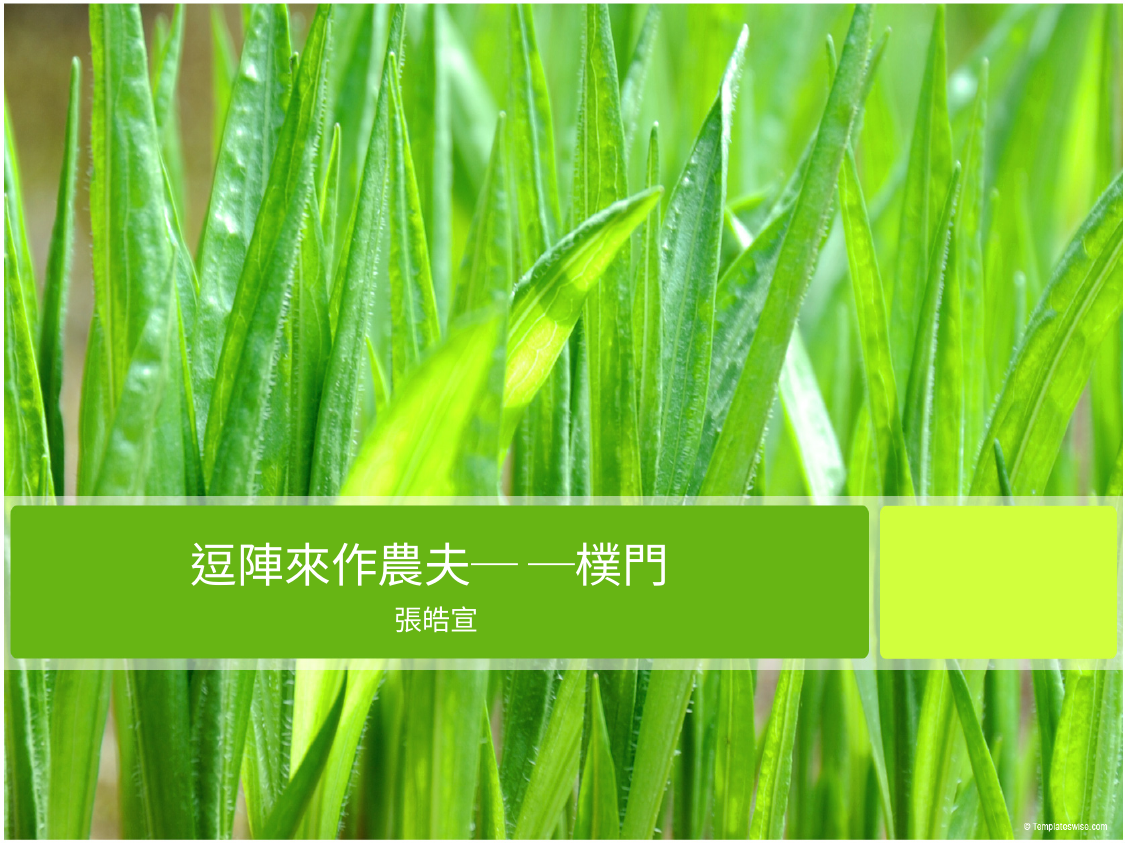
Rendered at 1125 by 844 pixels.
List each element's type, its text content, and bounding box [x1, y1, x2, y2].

subtitle 張皓宣 [74, 594, 799, 644]
title 逗陣來作農夫─ ─樸門 [8, 528, 862, 600]
picture [0, 0, 1125, 844]
